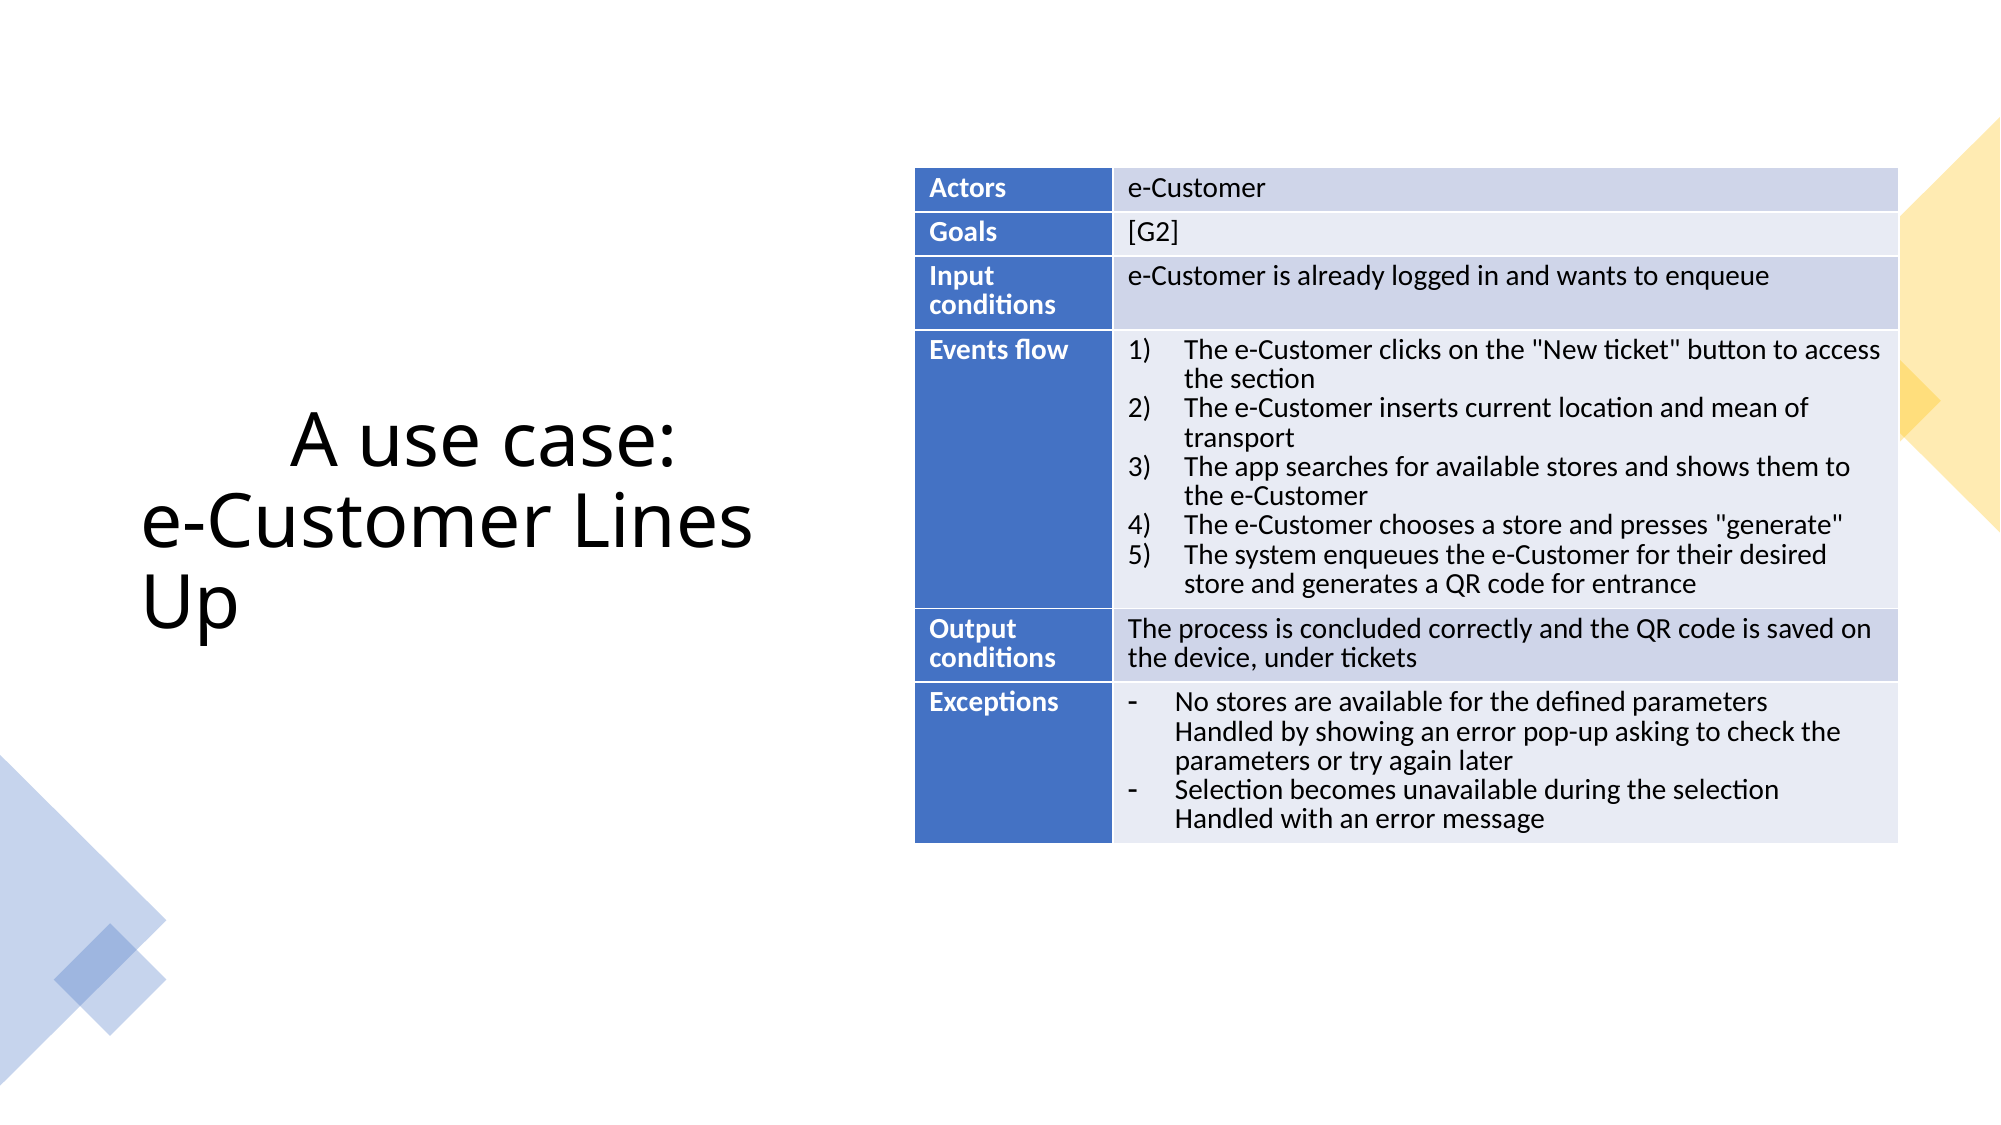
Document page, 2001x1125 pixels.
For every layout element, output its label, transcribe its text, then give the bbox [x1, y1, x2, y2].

table_cell Exceptions [915, 683, 1112, 843]
title A use case: e-Customer Lines Up [125, 381, 790, 665]
table_cell Events flow [915, 331, 1112, 608]
table_header e-Customer [1114, 168, 1898, 211]
text_box [0, 0, 2000, 1125]
table_cell Output conditions [915, 609, 1112, 681]
table_header Actors [915, 168, 1112, 211]
table_cell [G2] [1114, 213, 1898, 255]
table_cell No stores are available for the defined parameters Handled by showing an error pop-up asking to check the parameters or try again later Selection becomes unavailable during the selection Handled with an error message [1114, 683, 1898, 843]
text_box [1900, 115, 2000, 535]
table_cell The e-Customer clicks on the "New ticket" button to access the section The e-Customer inserts current location and mean of transport The app searches for available stores and shows them to the e-Customer The e-Customer chooses a store and presses "generate" The system enqueues the e-Customer for their desired store and generates a QR code for entrance [1114, 331, 1898, 608]
table_cell e-Customer is already logged in and wants to enqueue [1114, 257, 1898, 329]
table_cell Goals [915, 213, 1112, 255]
table_cell Input conditions [915, 257, 1112, 329]
text_box [52, 921, 168, 1038]
table_cell The process is concluded correctly and the QR code is saved on the device, under tickets [1114, 609, 1898, 681]
text_box [0, 753, 168, 1088]
